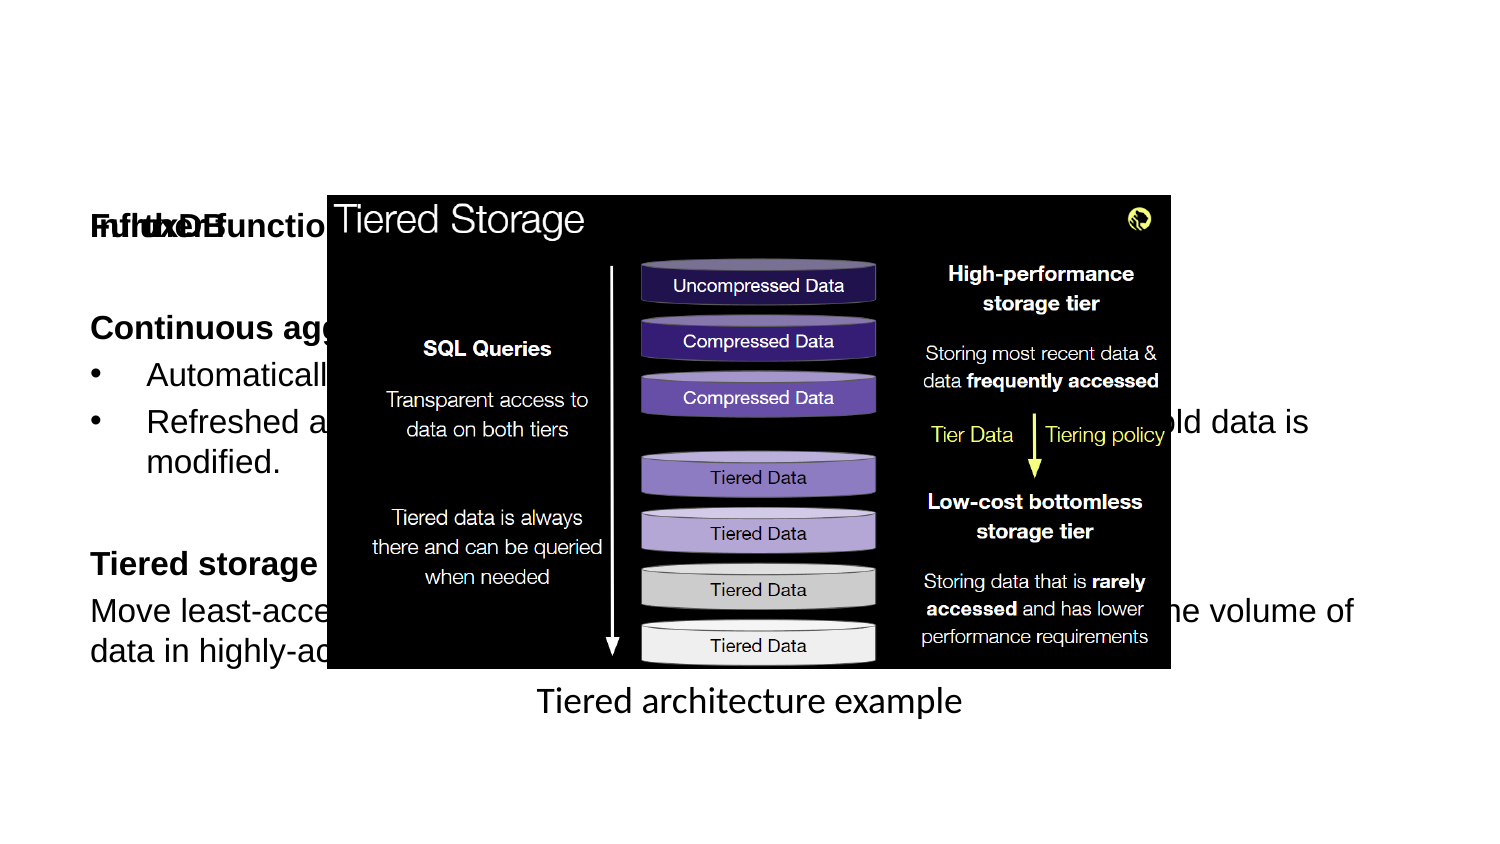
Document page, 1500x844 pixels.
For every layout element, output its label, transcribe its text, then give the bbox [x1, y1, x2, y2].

list InfluxDB [75, 196, 1425, 754]
picture [326, 195, 1172, 669]
